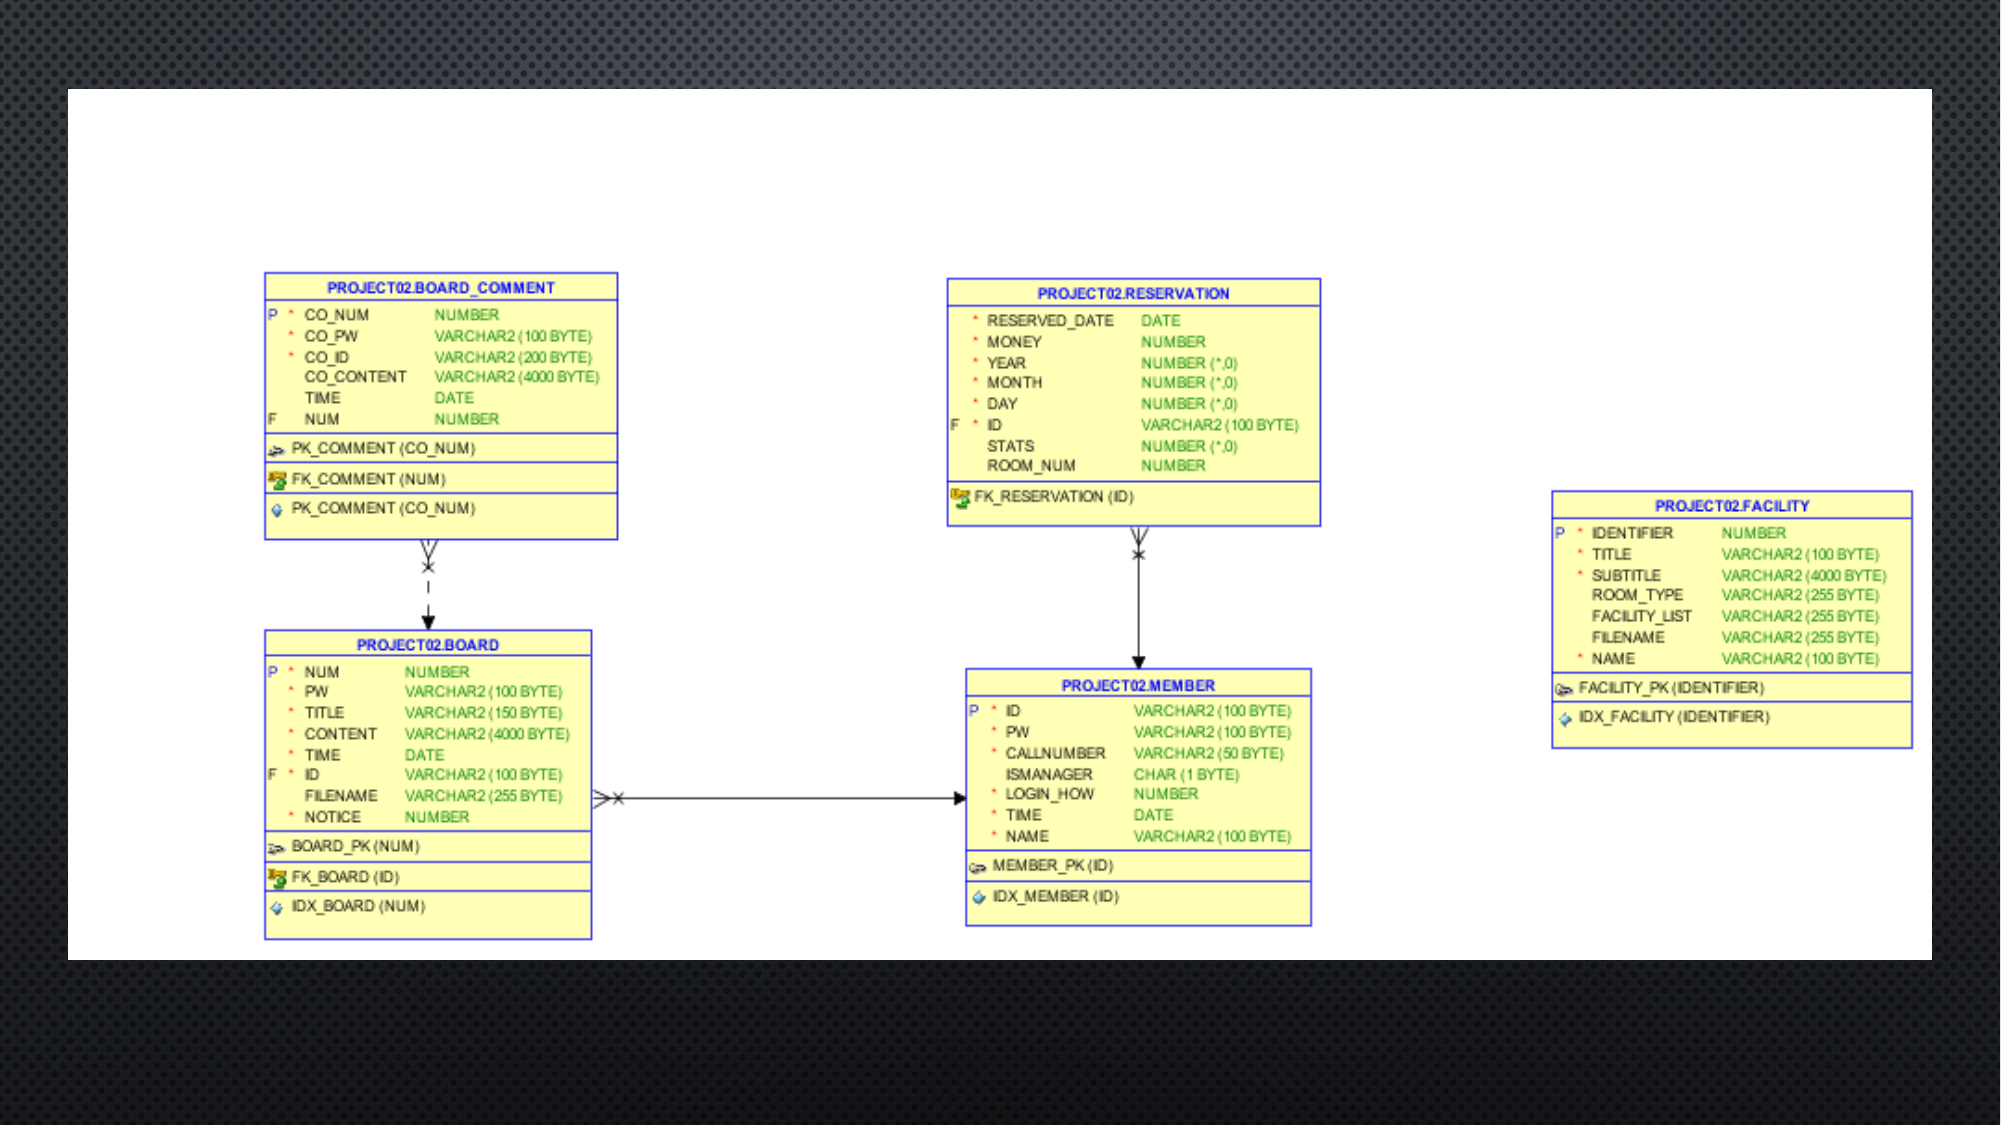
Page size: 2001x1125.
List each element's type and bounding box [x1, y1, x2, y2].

picture [67, 89, 1932, 961]
